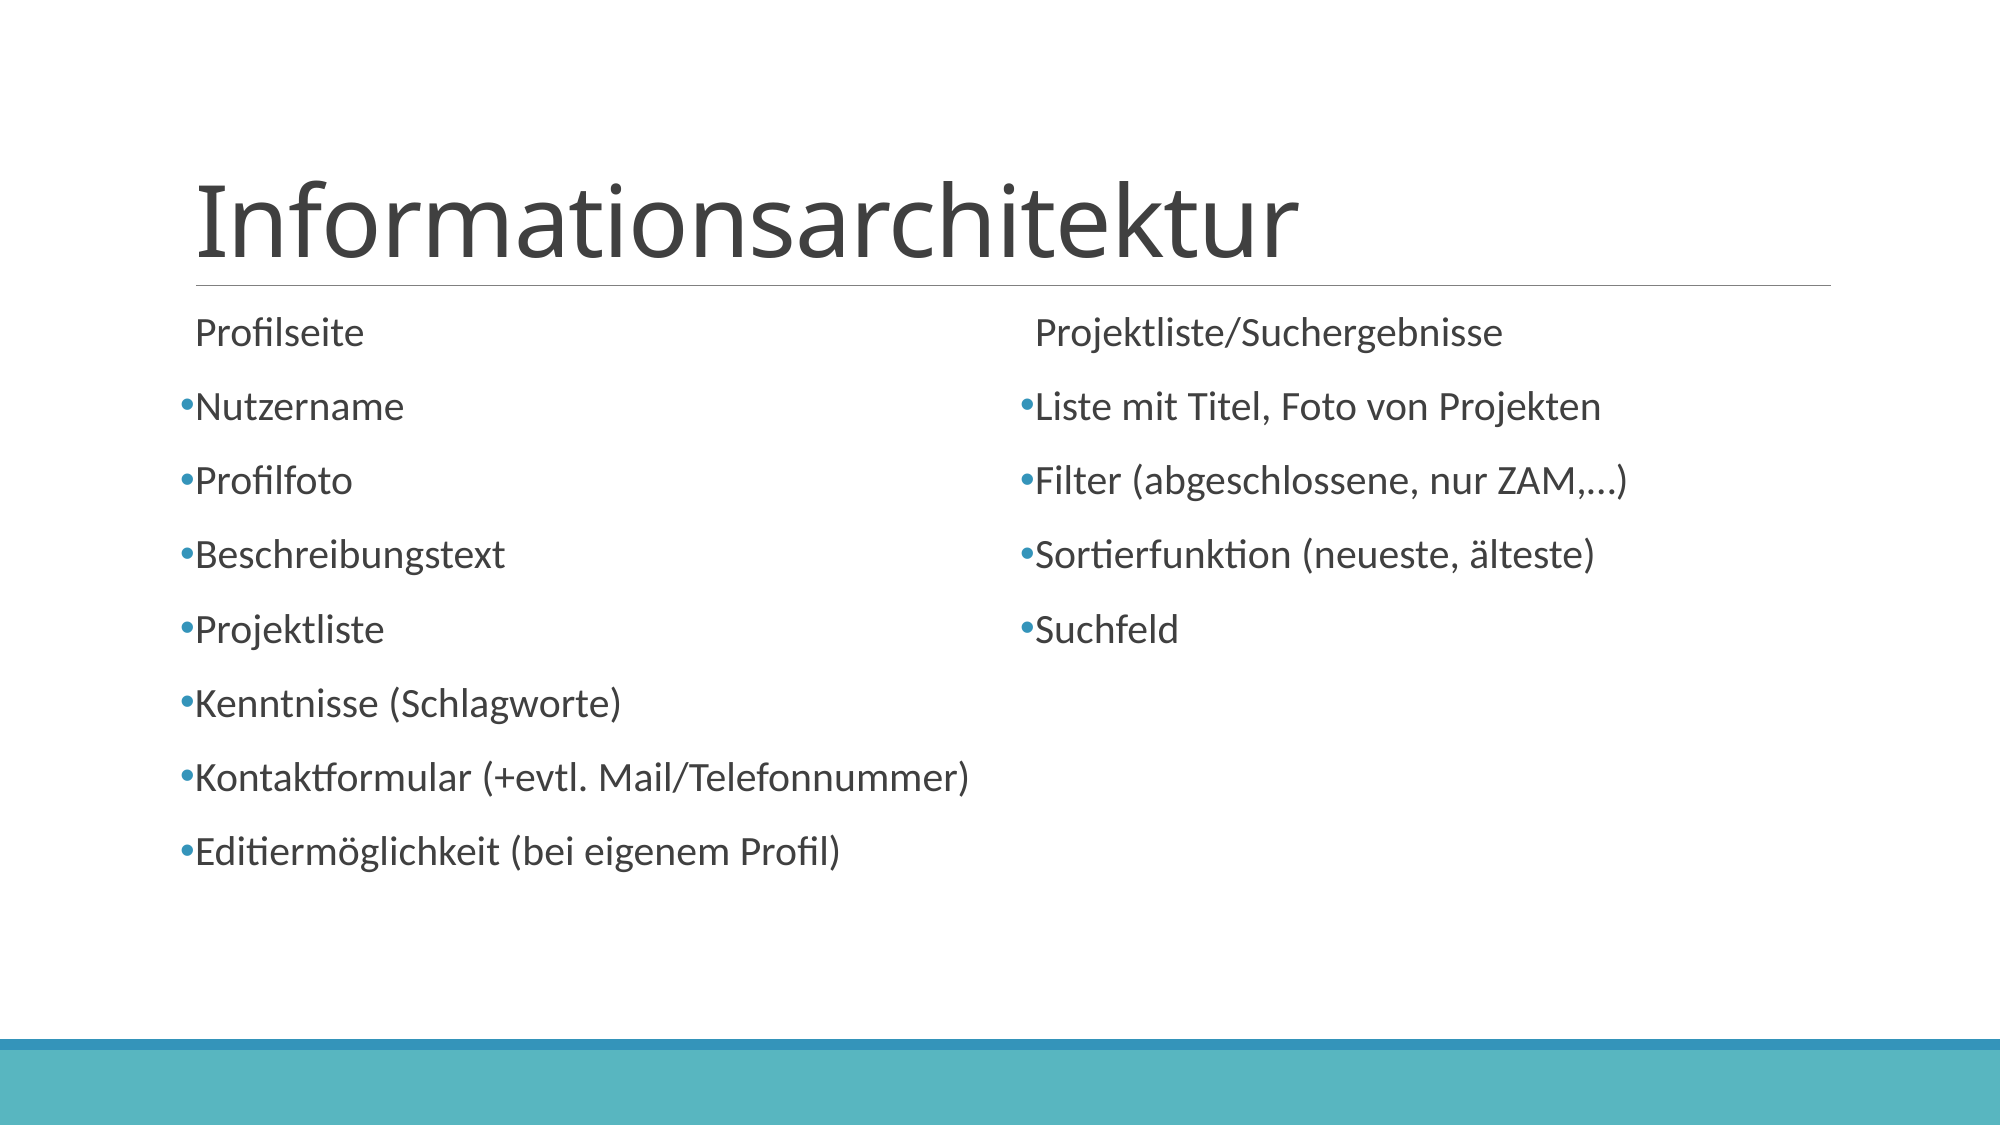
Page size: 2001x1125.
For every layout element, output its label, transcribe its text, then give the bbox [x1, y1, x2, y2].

list Projektliste/Suchergebnisse Liste mit Titel, Foto von Projekten Filter (abgeschlossene, nur ZAM,…) Sortierfunktion (neueste, älteste) Suchfeld [1020, 302, 1830, 963]
list Profilseite Nutzername Profilfoto Beschreibungstext Projektliste Kenntnisse (Schlagworte) Kontaktformular (+evtl. Mail/Telefonnummer) Editiermöglichkeit (bei eigenem Profil) [180, 302, 990, 963]
title Informationsarchitektur [180, 47, 1830, 285]
